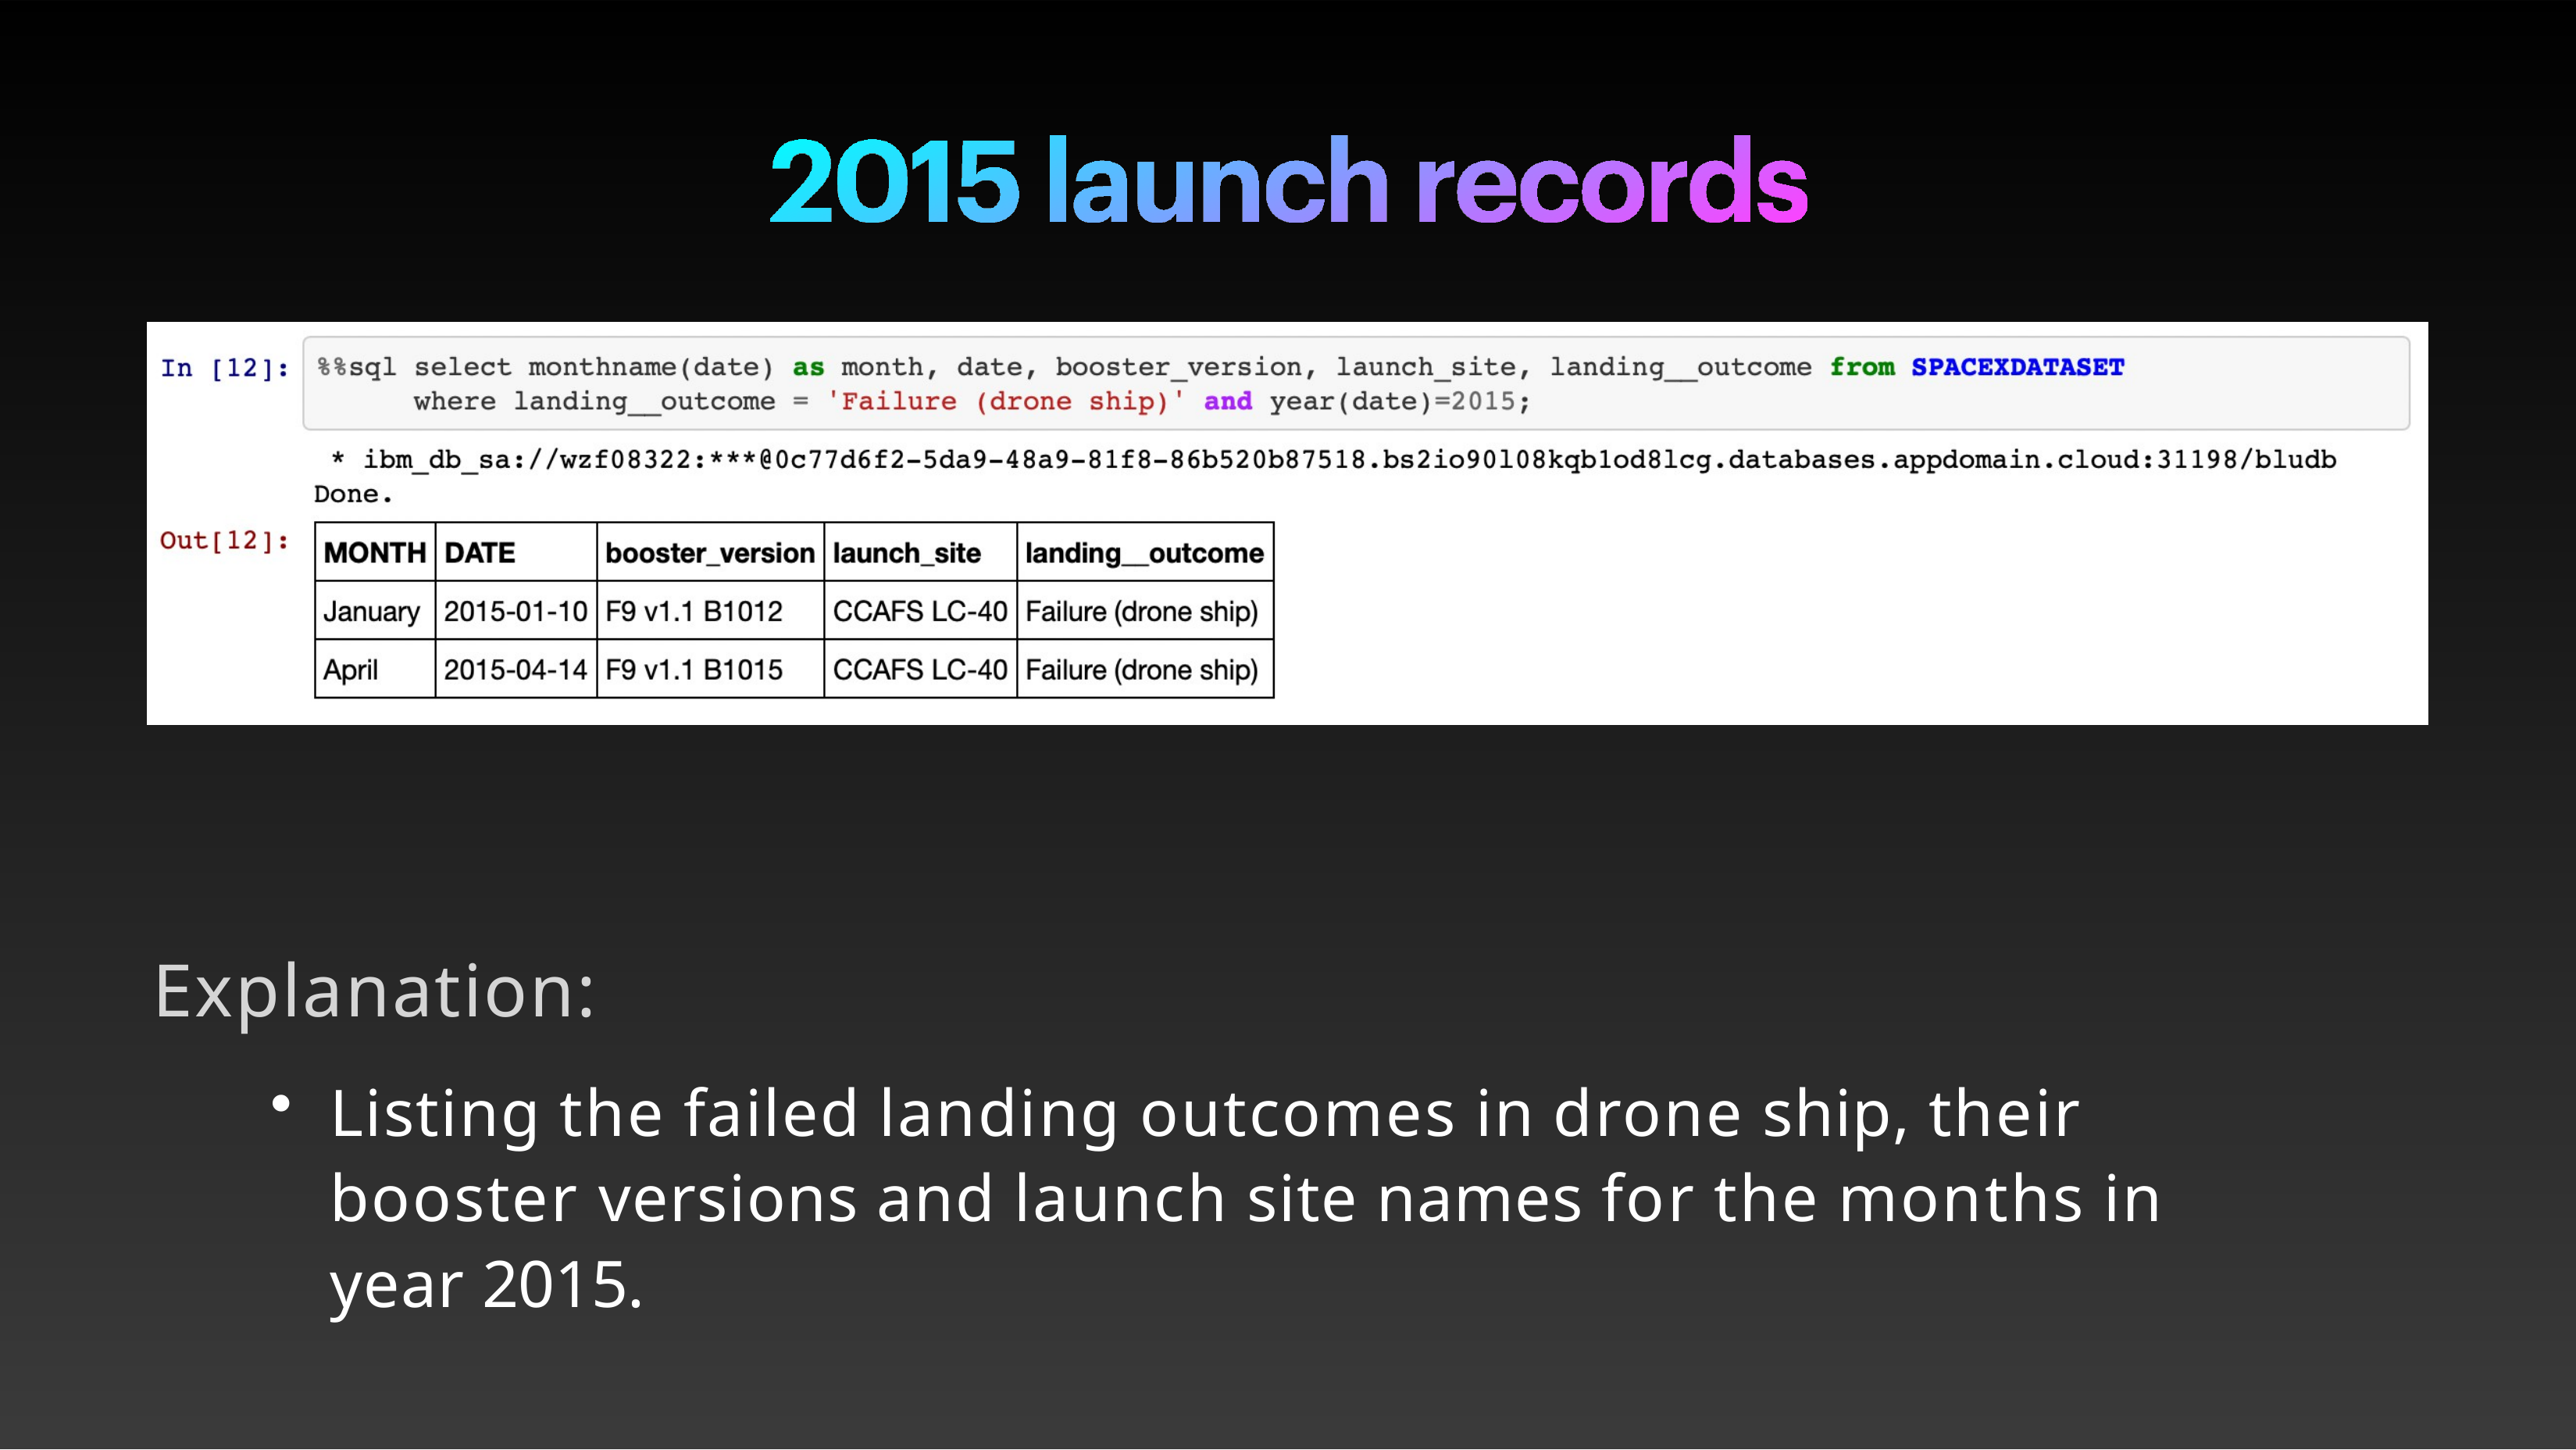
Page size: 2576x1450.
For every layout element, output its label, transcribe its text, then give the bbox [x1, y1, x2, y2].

picture [0, 0, 2576, 1449]
text_box Explanation: Listing the failed landing outcomes in drone ship, their booster versions and launch site names for the months in year 2015. [151, 896, 2225, 1320]
